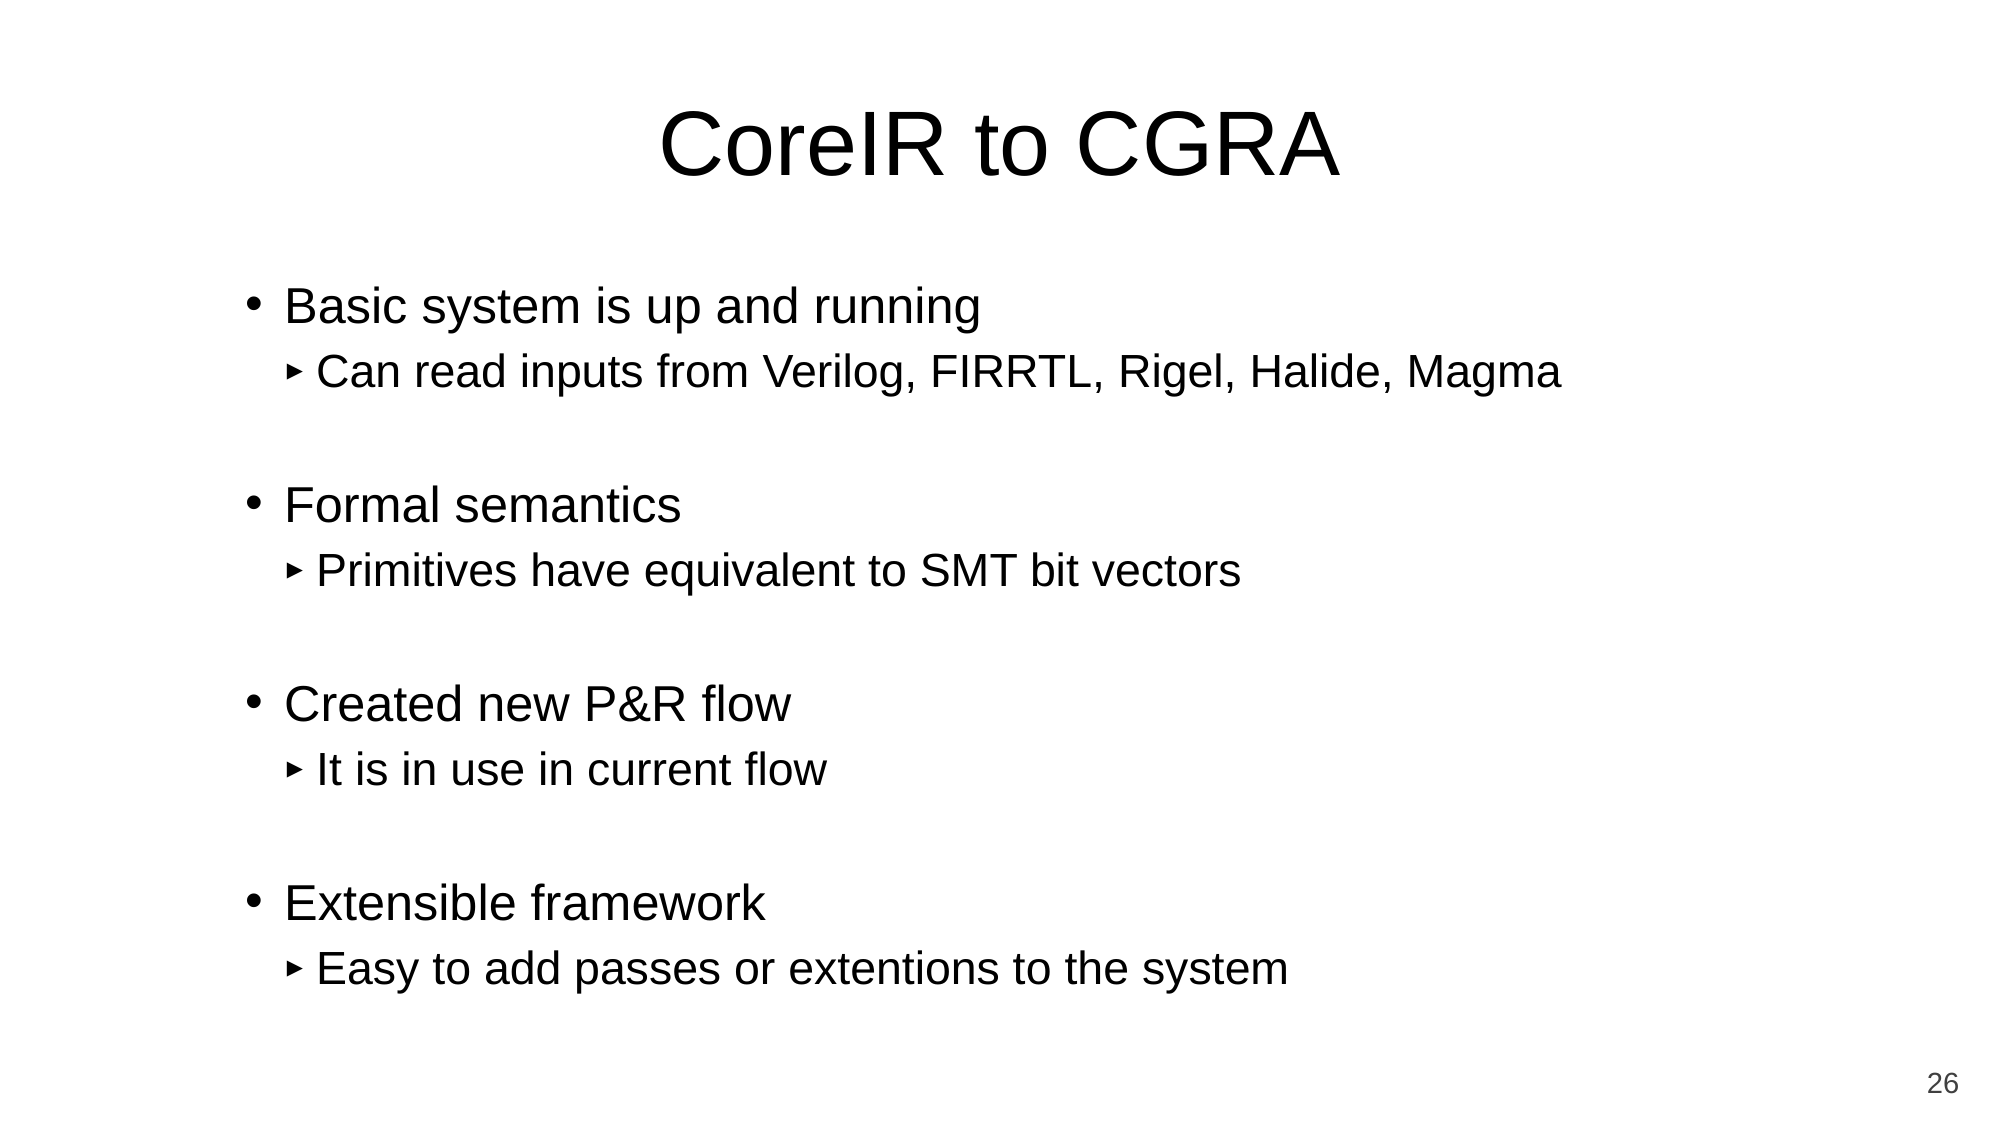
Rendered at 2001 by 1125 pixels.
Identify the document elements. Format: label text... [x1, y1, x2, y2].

list Basic system is up and running Can read inputs from Verilog, FIRRTL, Rigel, Halide, Magma Formal semantics Primitives have equivalent to SMT bit vectors Created new P&R flow It is in use in current flow Extensible framework Easy to add passes or extentions to the system [216, 262, 1900, 1005]
slide_number 26 [1507, 1056, 1974, 1117]
title CoreIR to CGRA [99, 45, 1900, 233]
